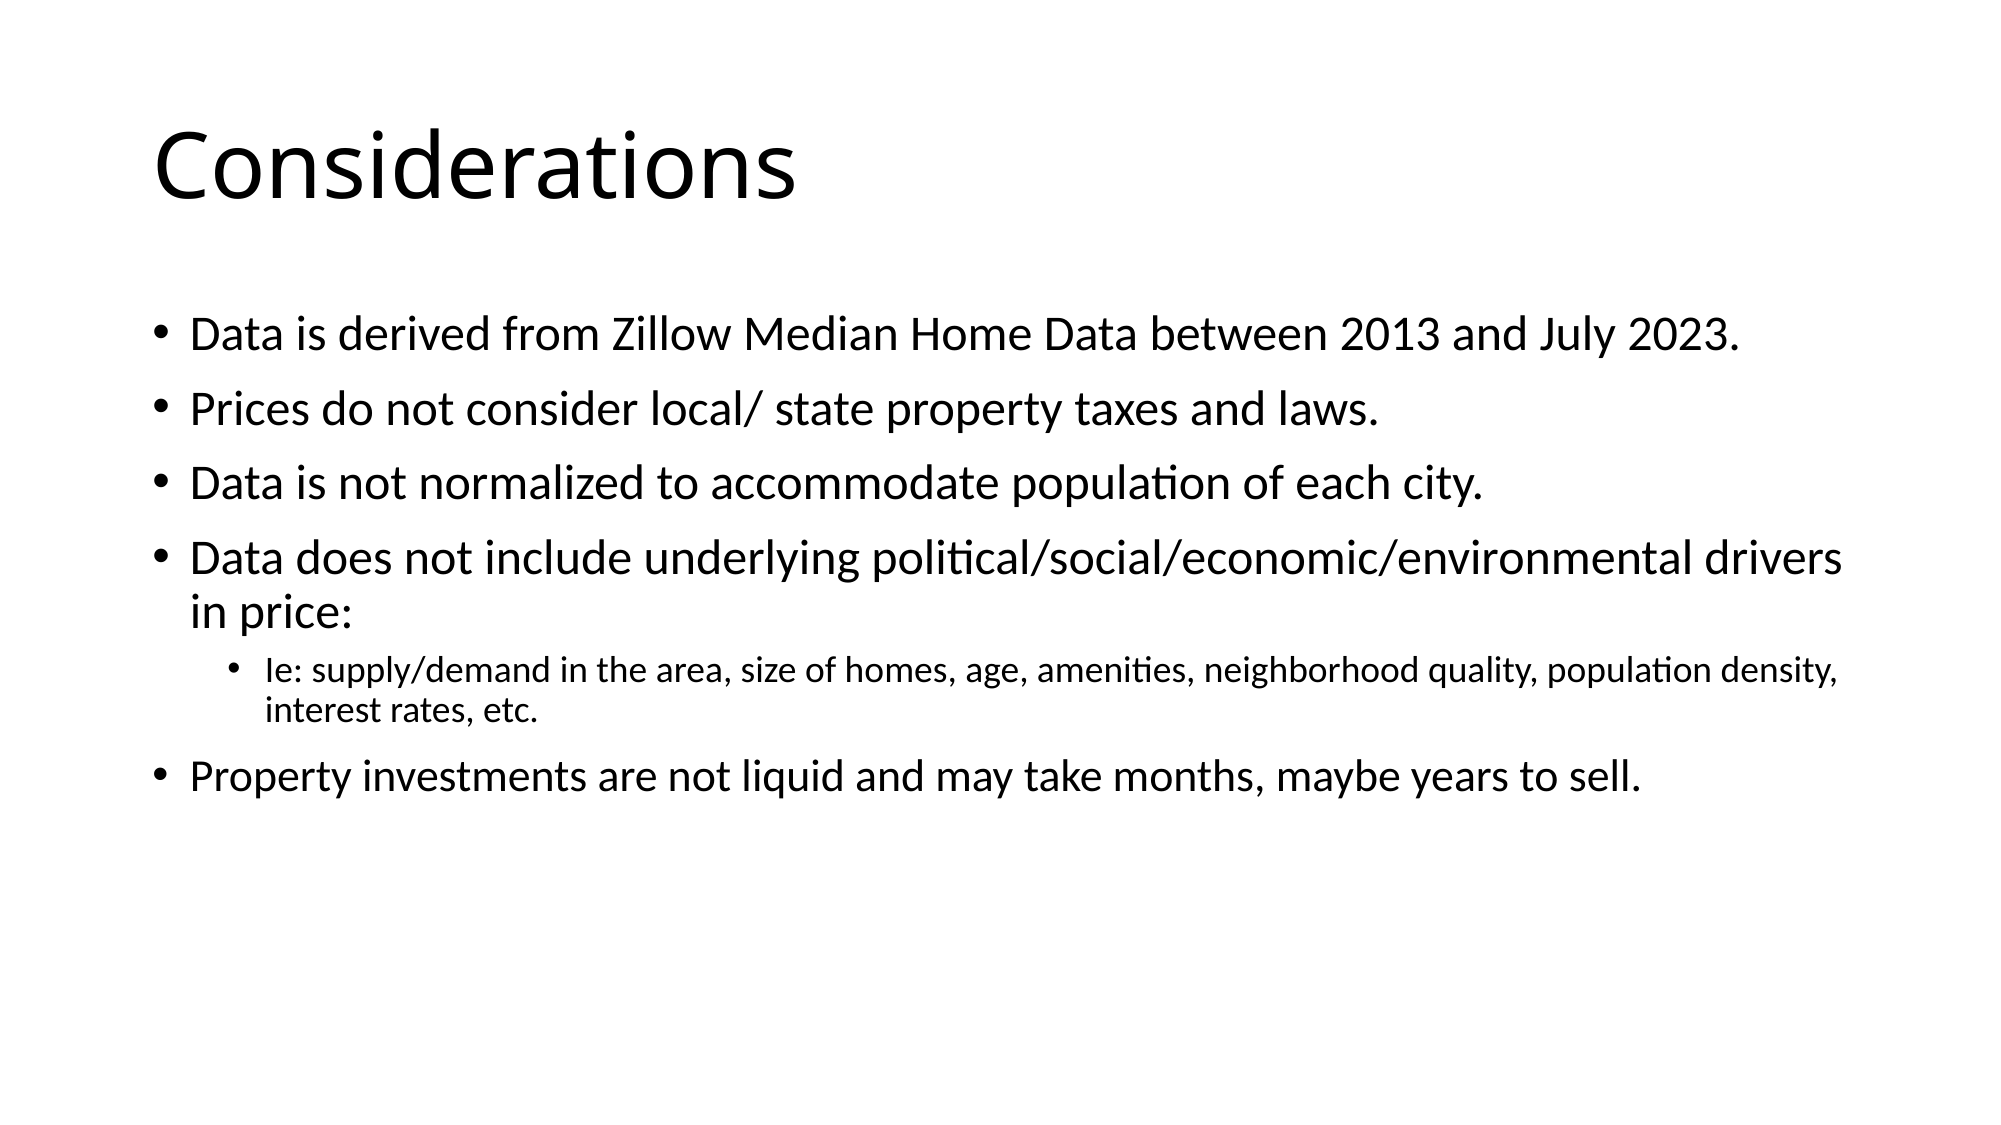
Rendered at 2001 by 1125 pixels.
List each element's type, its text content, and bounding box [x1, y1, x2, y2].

title Considerations [137, 59, 1863, 278]
list Data is derived from Zillow Median Home Data between 2013 and July 2023. Prices do not consider local/ state property taxes and laws. Data is not normalized to accommodate population of each city. Data does not include underlying political/social/economic/environmental drivers in price: Ie: supply/demand in the area, size of homes, age, amenities, neighborhood quality, population density, interest rates, etc. Property investments are not liquid and may take months, maybe years to sell. [137, 299, 1863, 1014]
